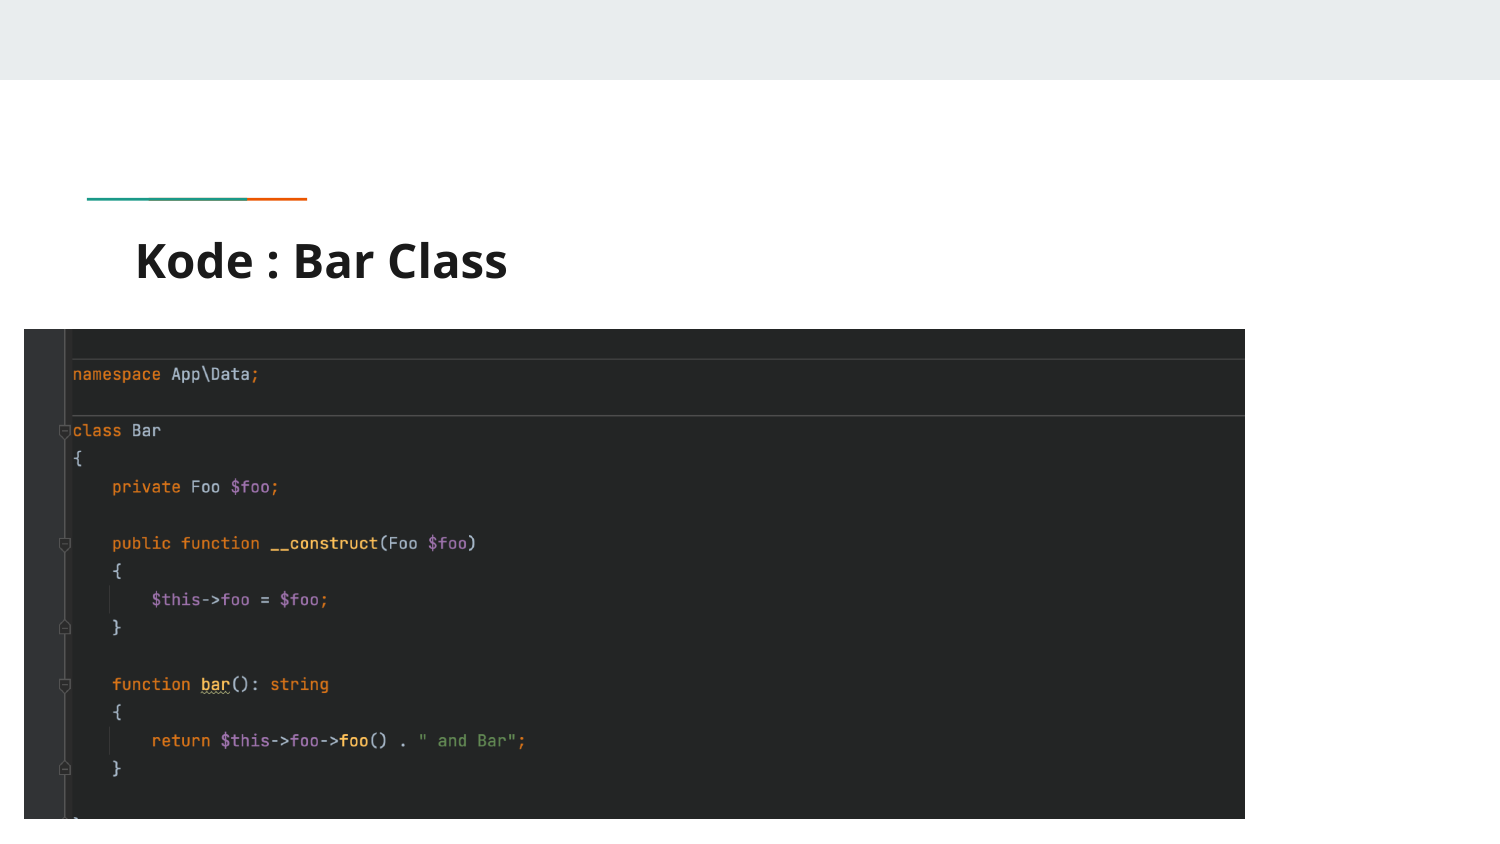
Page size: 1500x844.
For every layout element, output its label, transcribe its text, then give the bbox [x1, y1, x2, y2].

picture [24, 328, 1246, 819]
title Kode : Bar Class [119, 216, 1381, 305]
